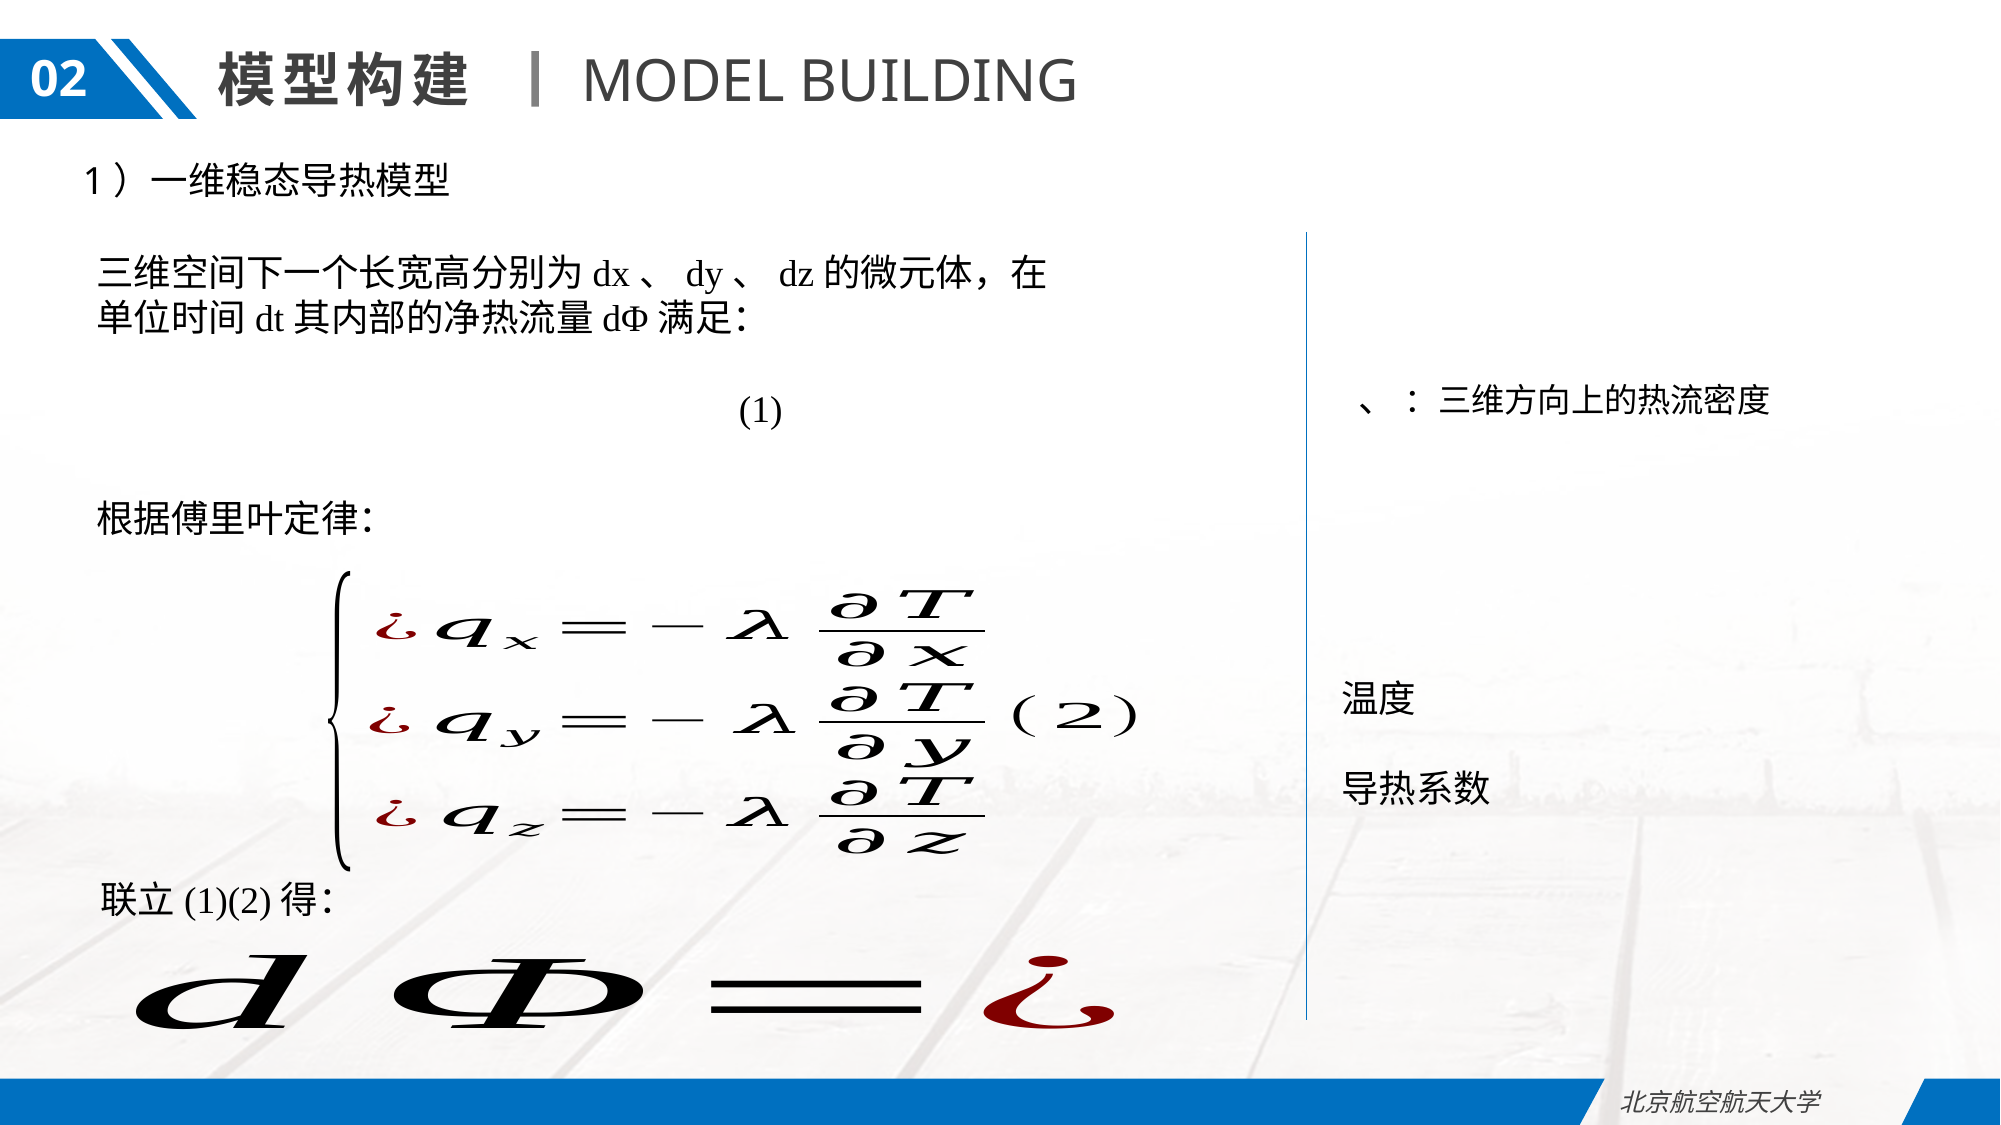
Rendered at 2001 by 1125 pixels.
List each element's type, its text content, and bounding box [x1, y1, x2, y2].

text_box 三维空间下一个长宽高分别为dx、dy、dz的微元体，在单位时间dt其内部的净热流量dΦ满足： [81, 241, 1082, 347]
text_box 模型构建 [203, 36, 498, 121]
text_box 联立(1)(2)得： [85, 868, 750, 929]
text_box 1）一维稳态导热模型 [68, 149, 474, 210]
text_box 根据傅里叶定律： [81, 487, 746, 548]
picture [0, 0, 2001, 1125]
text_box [0, 38, 197, 119]
text_box [530, 50, 540, 108]
text_box MODEL BUILDING [566, 36, 1095, 121]
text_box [0, 1078, 2000, 1125]
